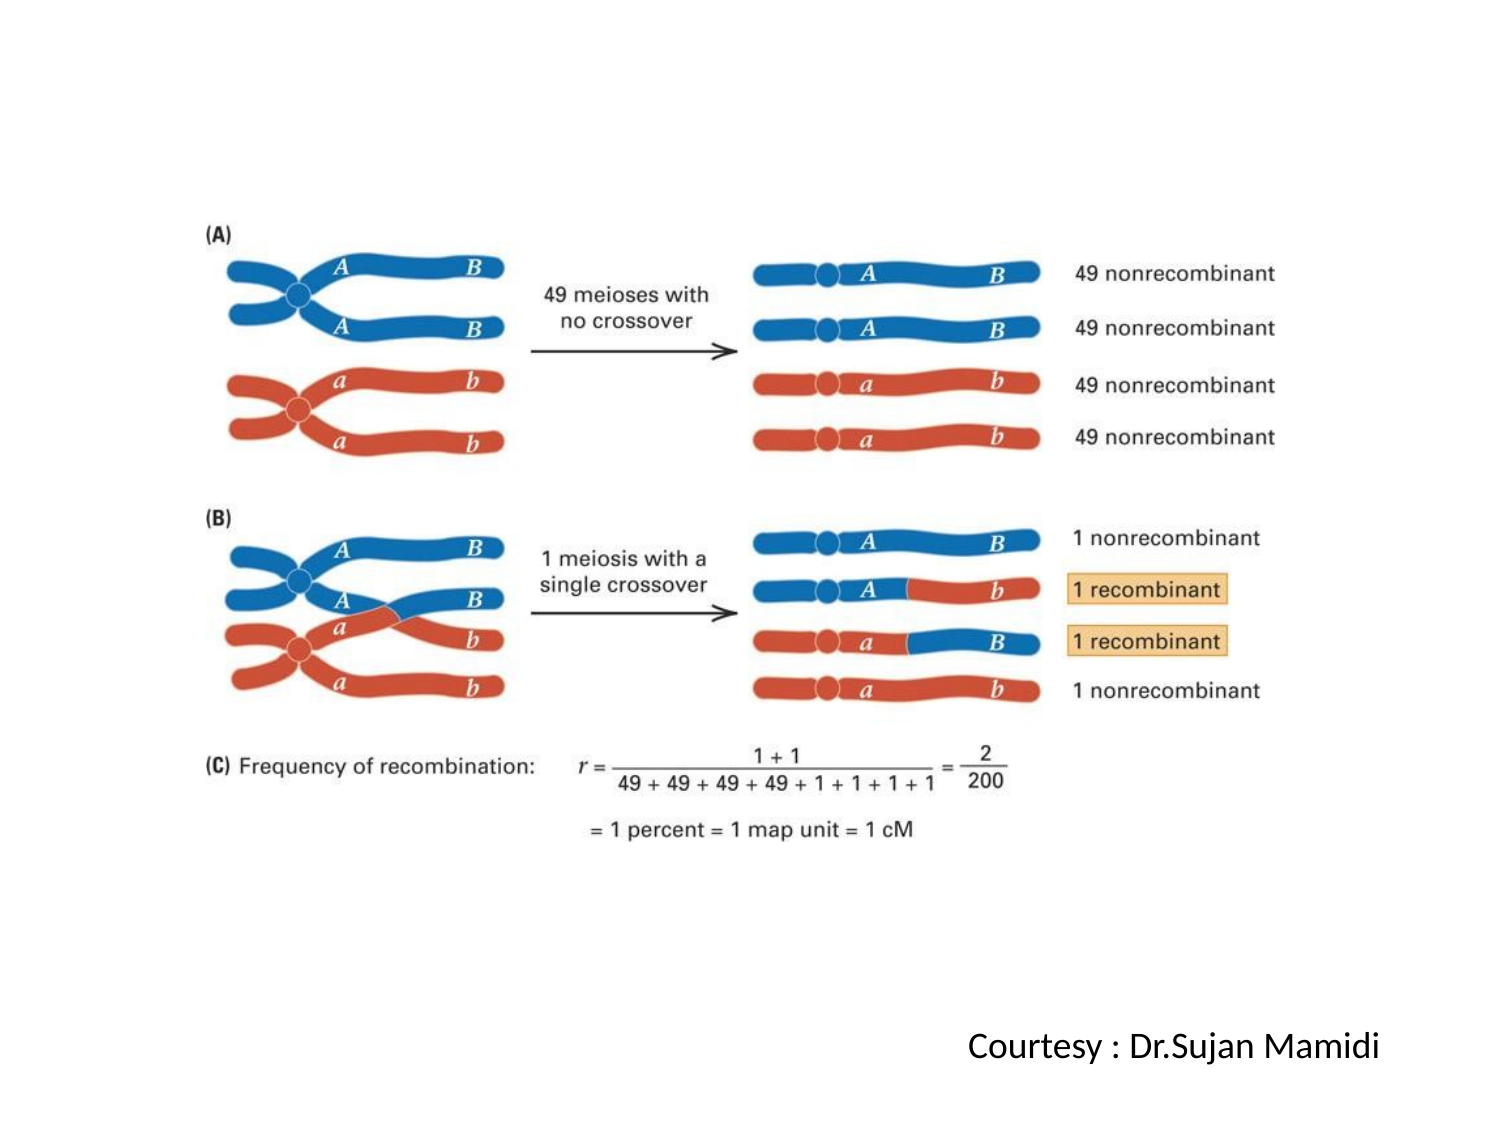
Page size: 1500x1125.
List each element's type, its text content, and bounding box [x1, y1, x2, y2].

text_box Courtesy : Dr.Sujan Mamidi [953, 1014, 1462, 1074]
text_box [206, 221, 1275, 842]
